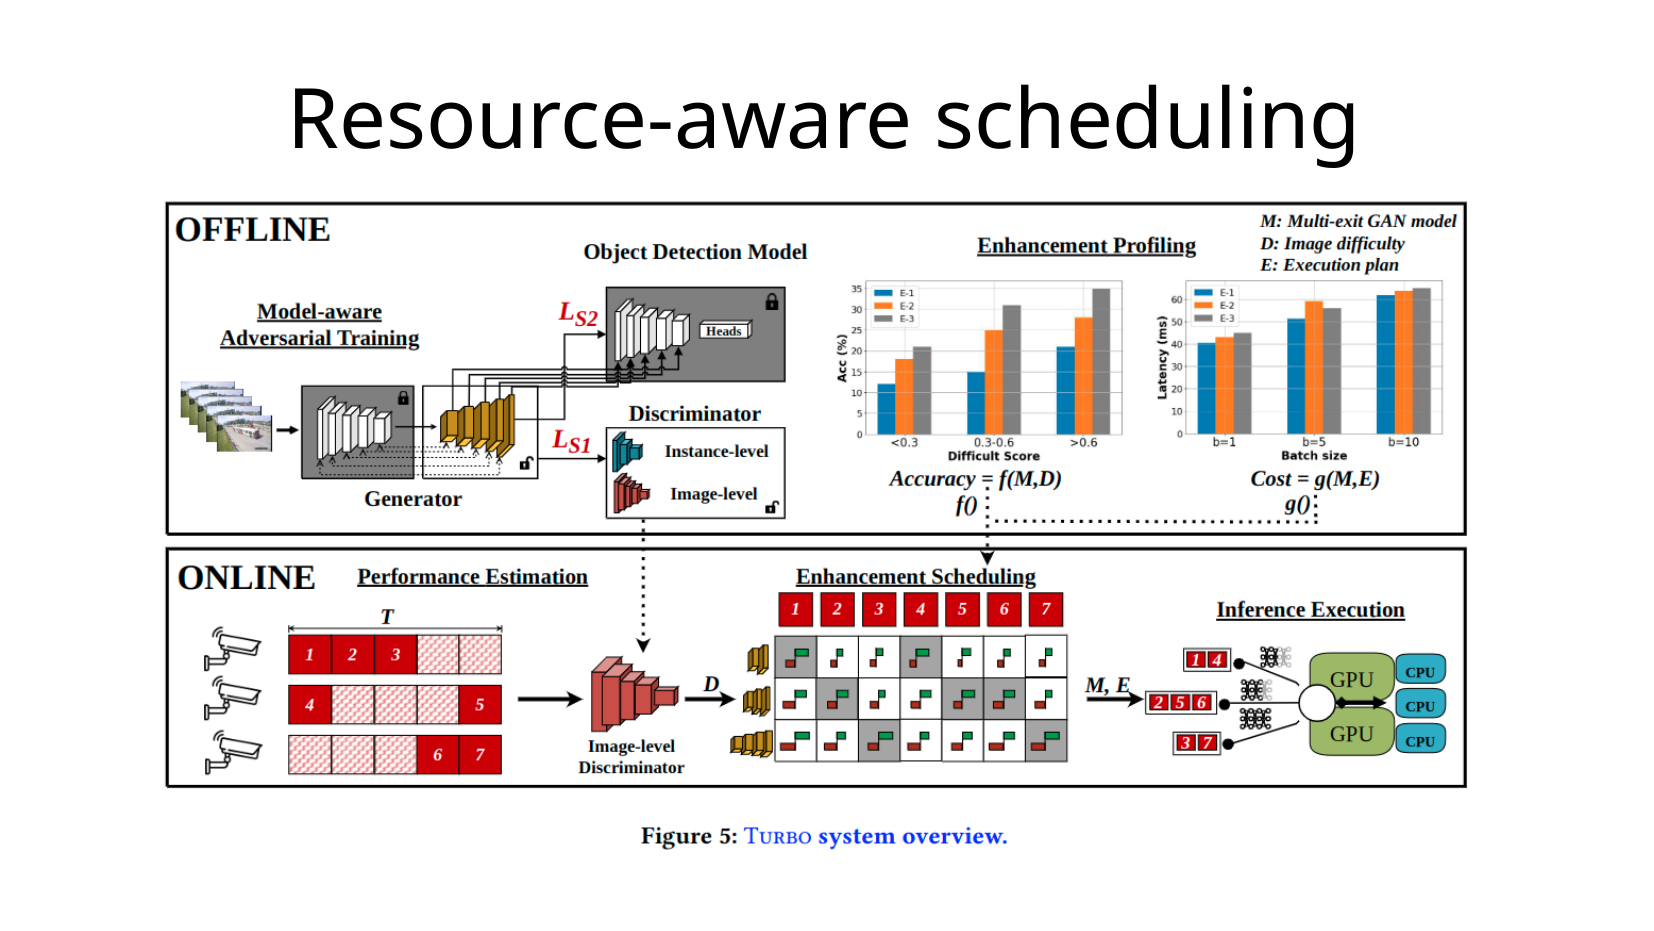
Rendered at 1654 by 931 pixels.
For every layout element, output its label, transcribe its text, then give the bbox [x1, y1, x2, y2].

picture [151, 194, 1501, 852]
text_box Resource-aware scheduling [29, 0, 1620, 237]
